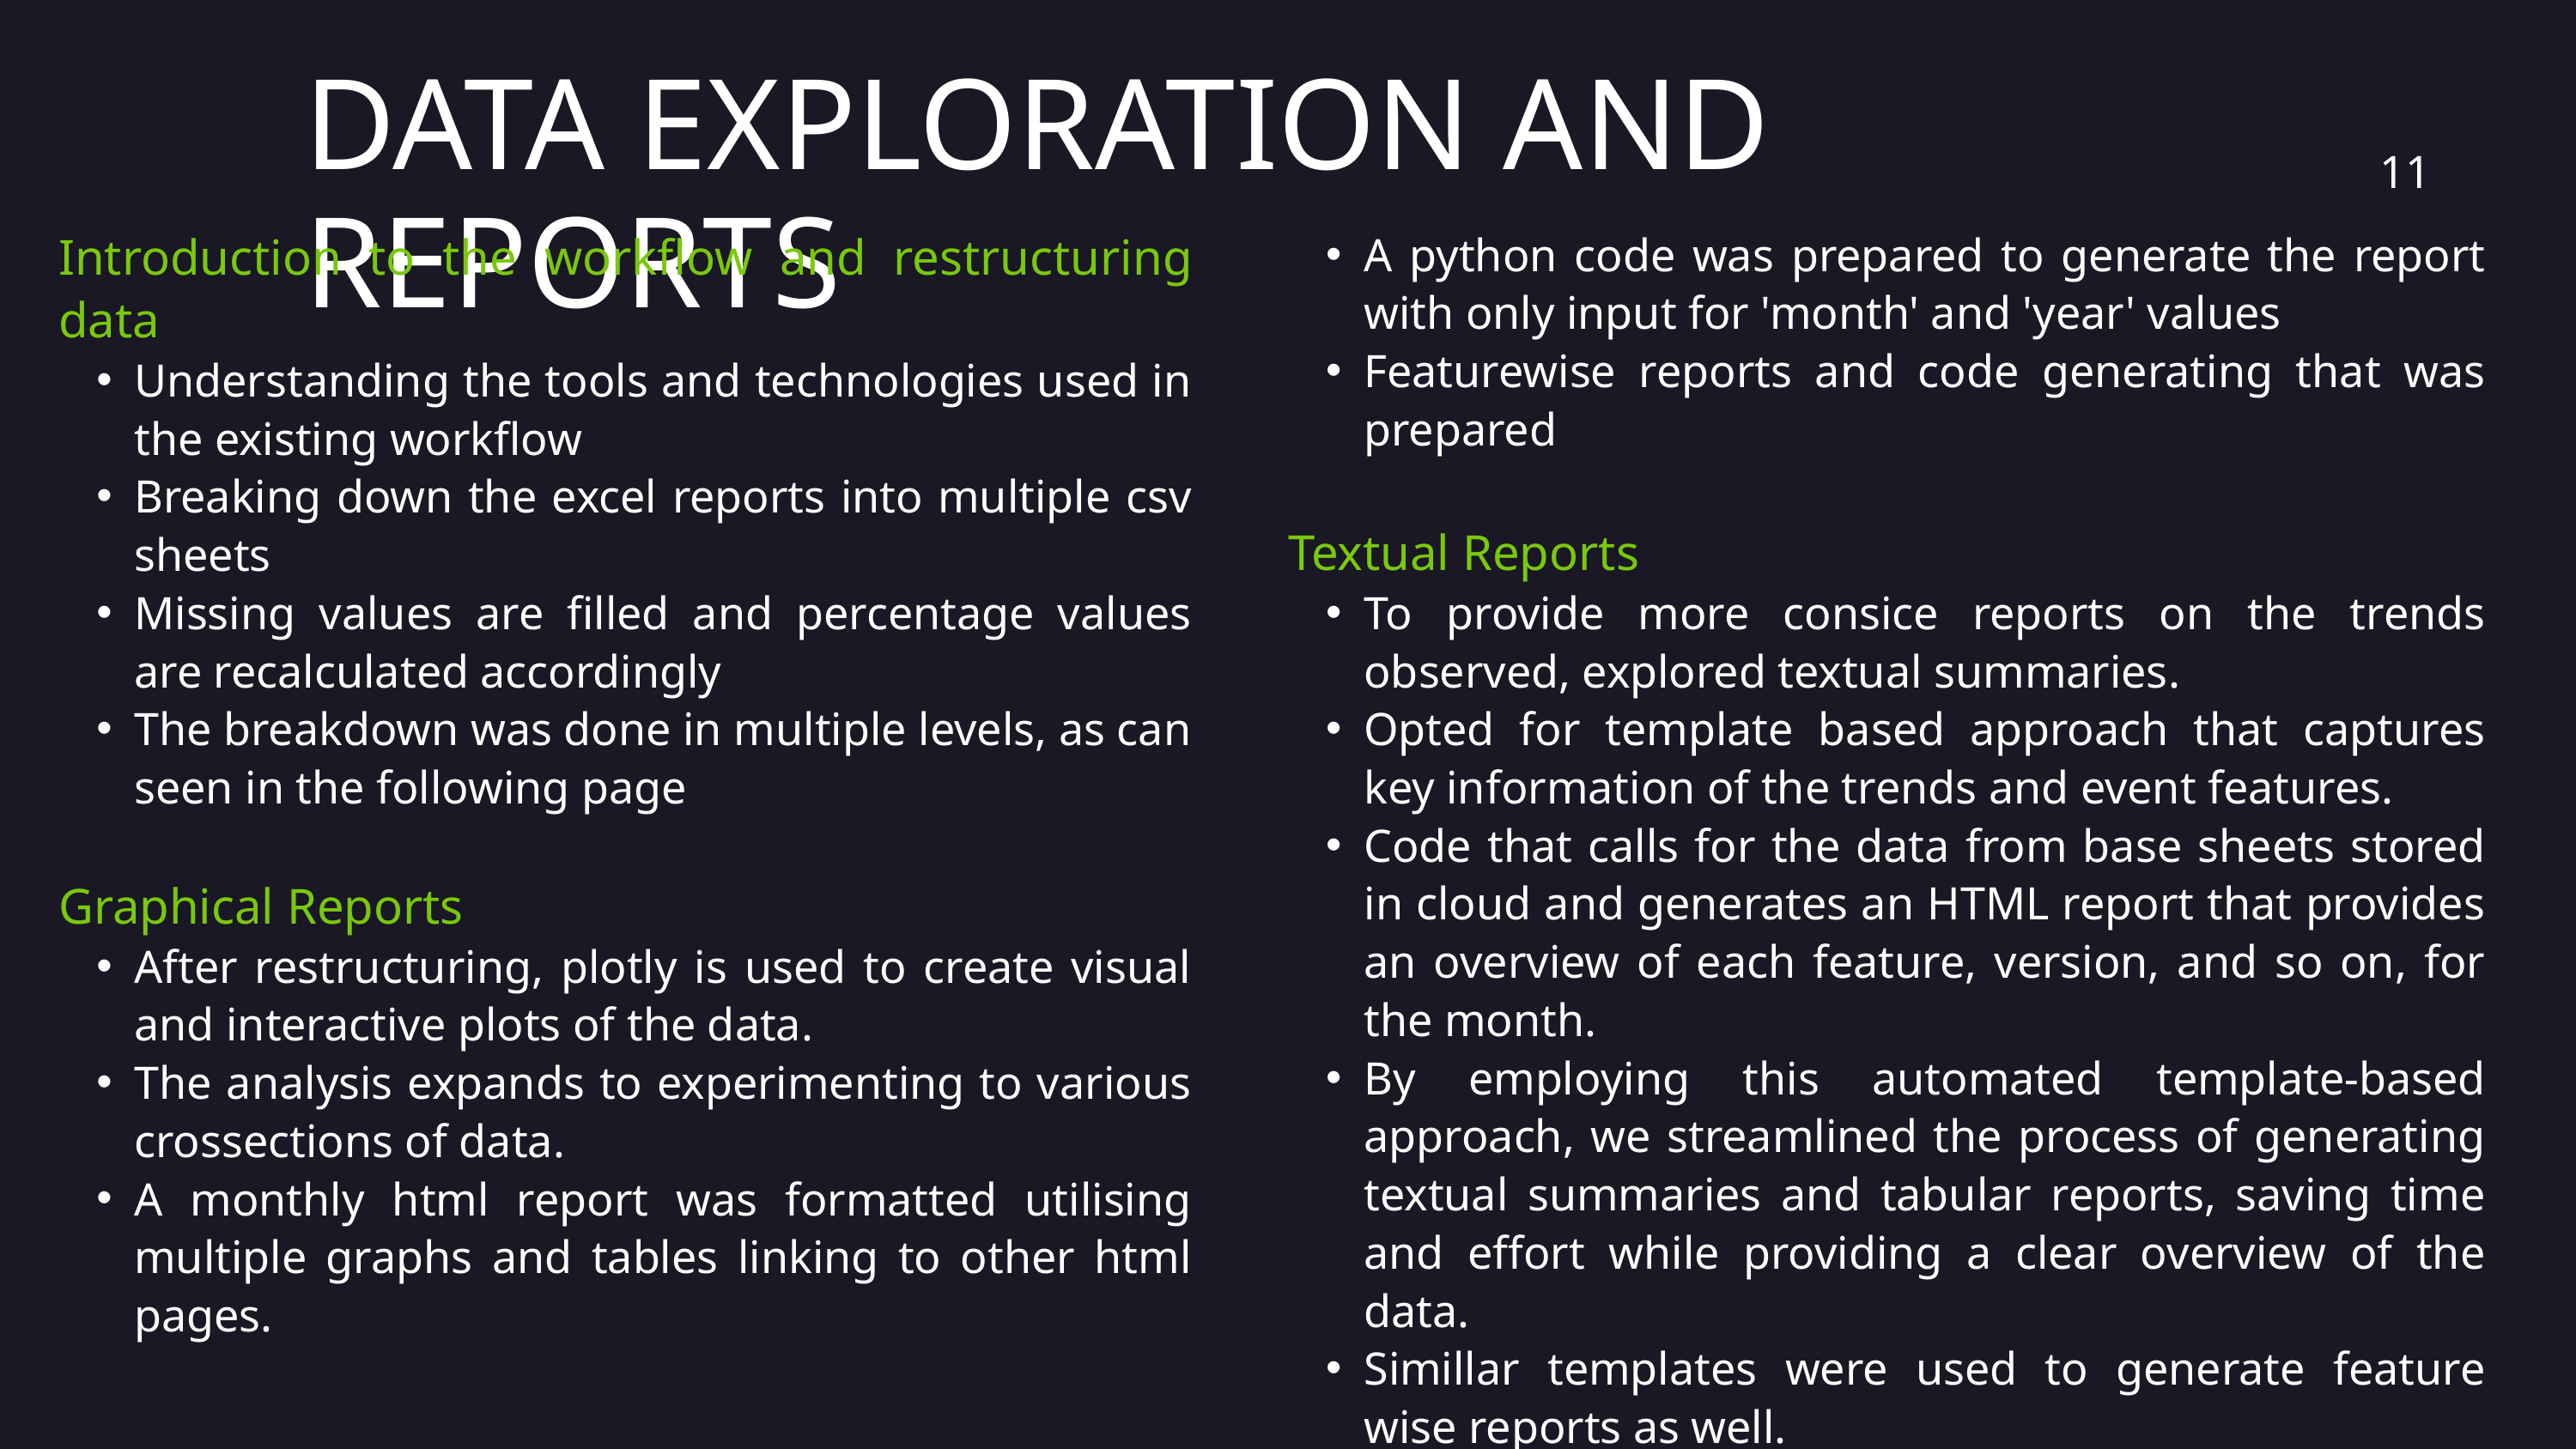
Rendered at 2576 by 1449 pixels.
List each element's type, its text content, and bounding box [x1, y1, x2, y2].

text_box 11 [2251, 143, 2432, 197]
text_box DATA EXPLORATION AND REPORTS [304, 57, 2272, 333]
text_box Introduction to the workflow and restructuring data Understanding the tools and technologies used in the existing workflow Breaking down the excel reports into multiple csv sheets Missing values are filled and percentage values are recalculated accordingly The breakdown was done in multiple levels, as can seen in the following page Graphical Reports After restructuring, plotly is used to create visual and interactive plots of the data. The analysis expands to experimenting to various crossections of data. A monthly html report was formatted utilising multiple graphs and tables linking to other html pages. [58, 221, 1193, 1399]
text_box A python code was prepared to generate the report with only input for 'month' and 'year' values Featurewise reports and code generating that was prepared Textual Reports To provide more consice reports on the trends observed, explored textual summaries. Opted for template based approach that captures key information of the trends and event features. Code that calls for the data from base sheets stored in cloud and generates an HTML report that provides an overview of each feature, version, and so on, for the month. By employing this automated template-based approach, we streamlined the process of generating textual summaries and tabular reports, saving time and effort while providing a clear overview of the data. Simillar templates were used to generate feature wise reports as well. [1287, 221, 2487, 1449]
